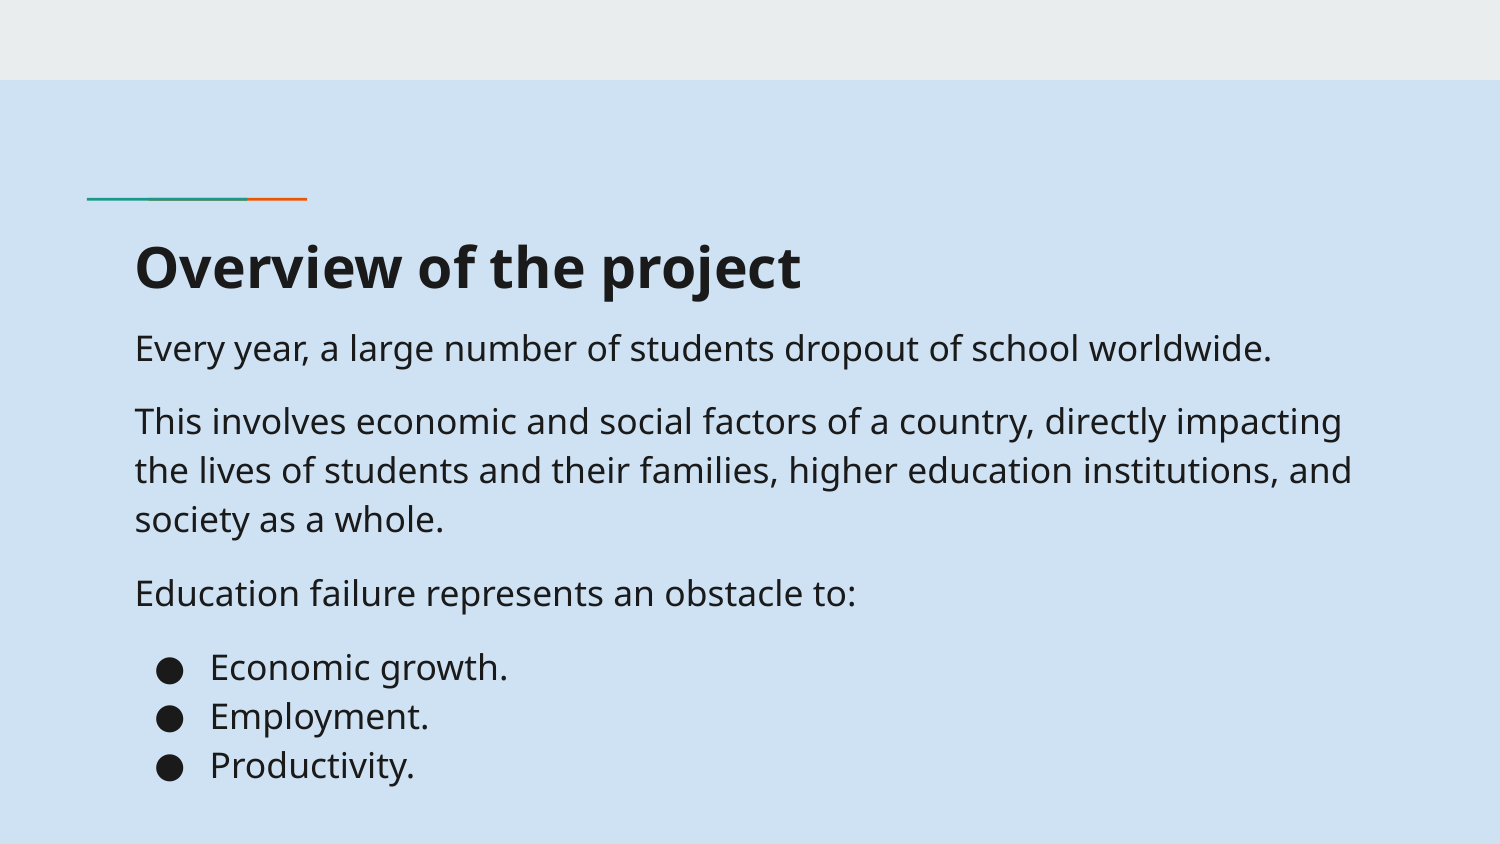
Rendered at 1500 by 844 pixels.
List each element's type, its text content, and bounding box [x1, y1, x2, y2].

list Every year, a large number of students dropout of school worldwide. This involves economic and social factors of a country, directly impacting the lives of students and their families, higher education institutions, and society as a whole. Education failure represents an obstacle to: Economic growth. Employment. Productivity. [119, 304, 1381, 775]
title Overview of the project [119, 216, 1381, 304]
